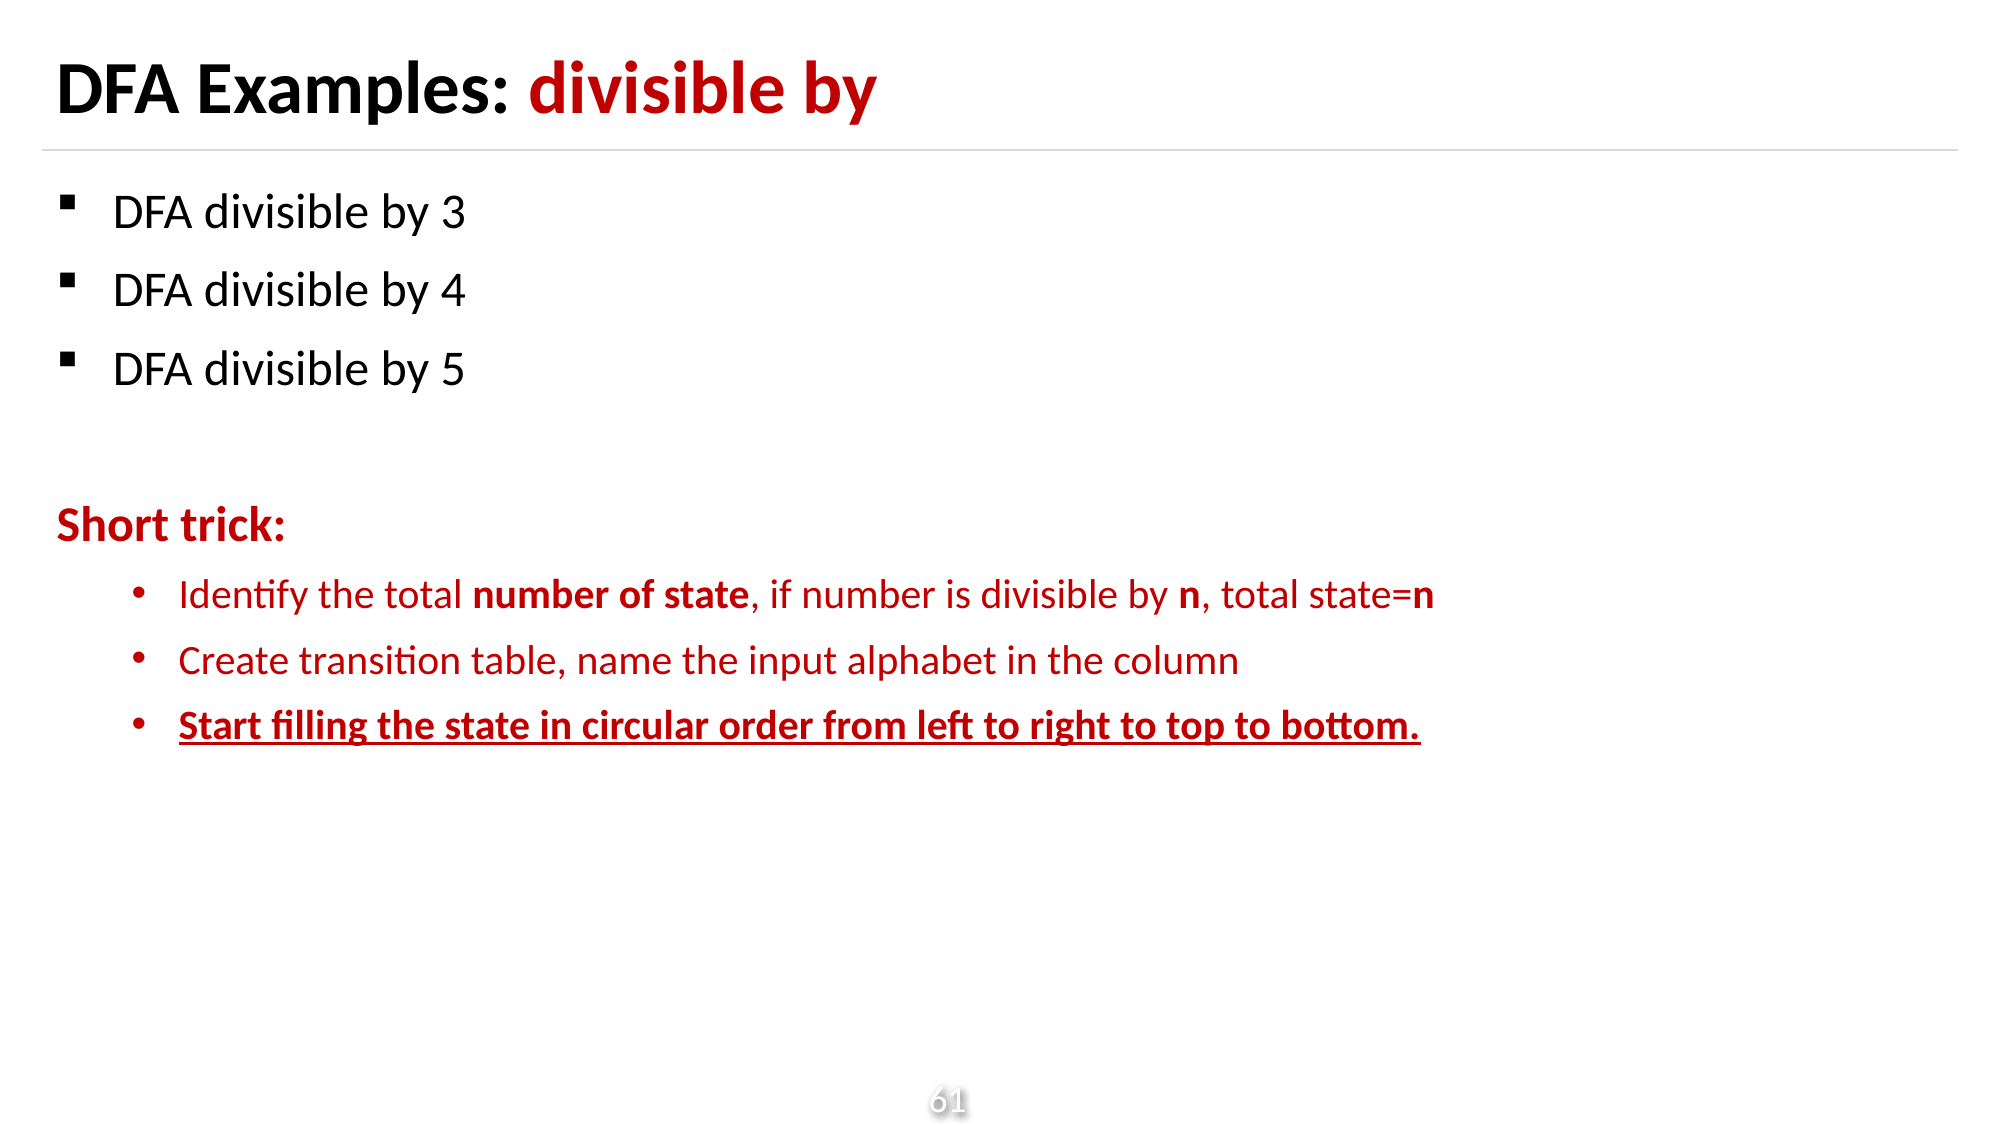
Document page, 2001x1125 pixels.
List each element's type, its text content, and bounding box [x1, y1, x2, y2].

title DFA Examples: divisible by [41, 17, 1959, 150]
list DFA divisible by 3 DFA divisible by 4 DFA divisible by 5 Short trick: Identify the total number of state, if number is divisible by n, total state=n Create transition table, name the input alphabet in the column Start filling the state in circular order from left to right to top to bottom. [41, 162, 1959, 1038]
